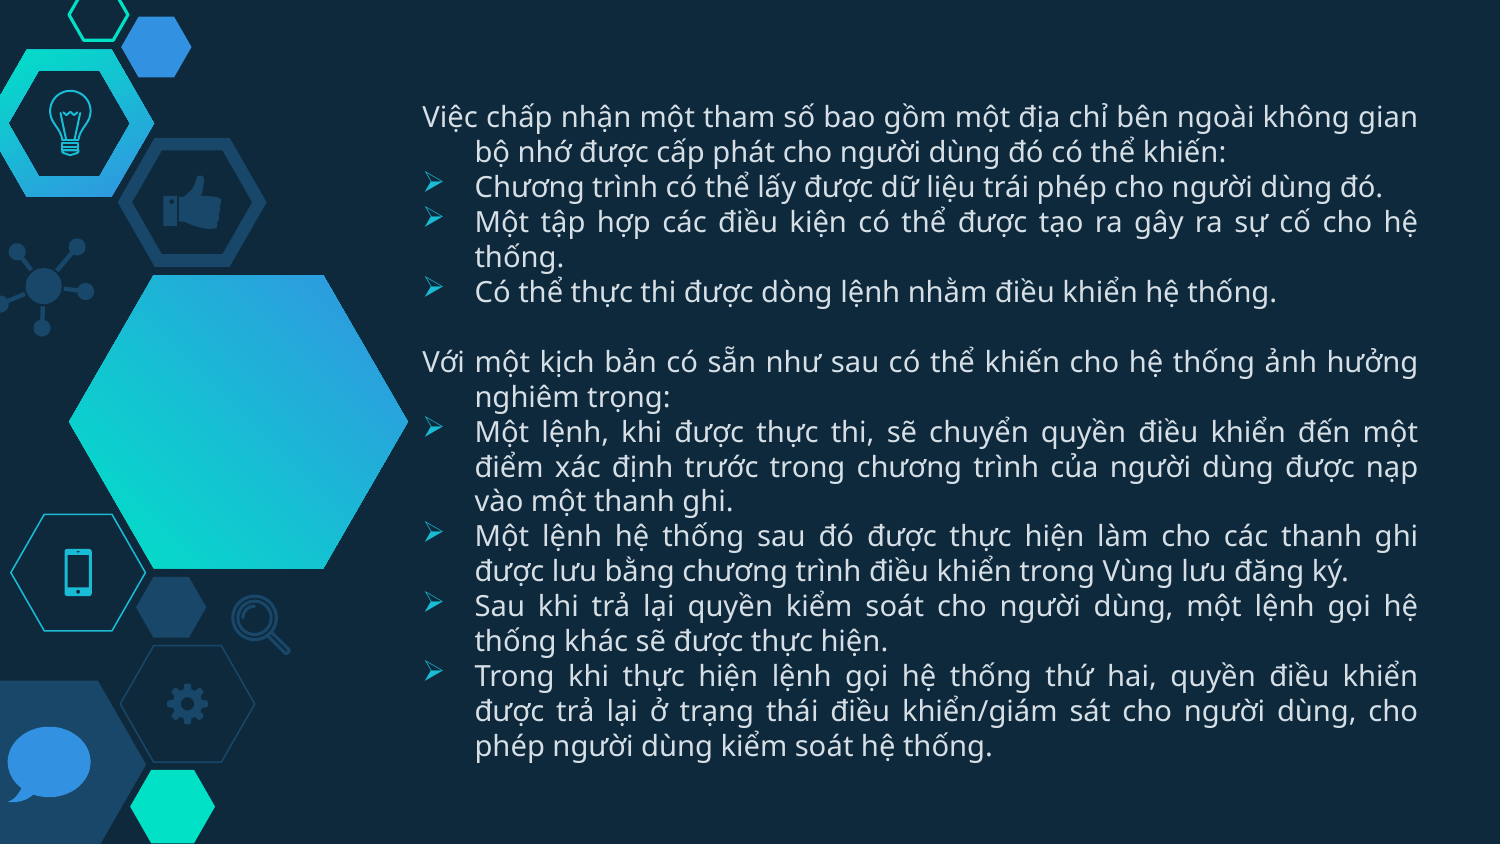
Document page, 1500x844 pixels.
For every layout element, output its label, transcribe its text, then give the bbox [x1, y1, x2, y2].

text_box [67, 274, 384, 566]
subtitle Việc chấp nhận một tham số bao gồm một địa chỉ bên ngoài không gian bộ nhớ được cấp phát cho người dùng đó có thể khiến: Chương trình có thể lấy được dữ liệu trái phép cho người dùng đó. Một tập hợp các điều kiện có thể được tạo ra gây ra sự cố cho hệ thống. Có thể thực thi được dòng lệnh nhằm điều khiển hệ thống. Với một kịch bản có sẵn như sau có thể khiến cho hệ thống ảnh hưởng nghiêm trọng: Một lệnh, khi được thực thi, sẽ chuyển quyền điều khiển đến một điểm xác định trước trong chương trình của người dùng được nạp vào một thanh ghi. Một lệnh hệ thống sau đó được thực hiện làm cho các thanh ghi được lưu bằng chương trình điều khiển trong Vùng lưu đăng ký. Sau khi trả lại quyền kiểm soát cho người dùng, một lệnh gọi hệ thống khác sẽ được thực hiện. Trong khi thực hiện lệnh gọi hệ thống thứ hai, quyền điều khiển được trả lại ở trạng thái điều khiển/giám sát cho người dùng, cho phép người dùng kiểm soát hệ thống. [384, 83, 1435, 805]
